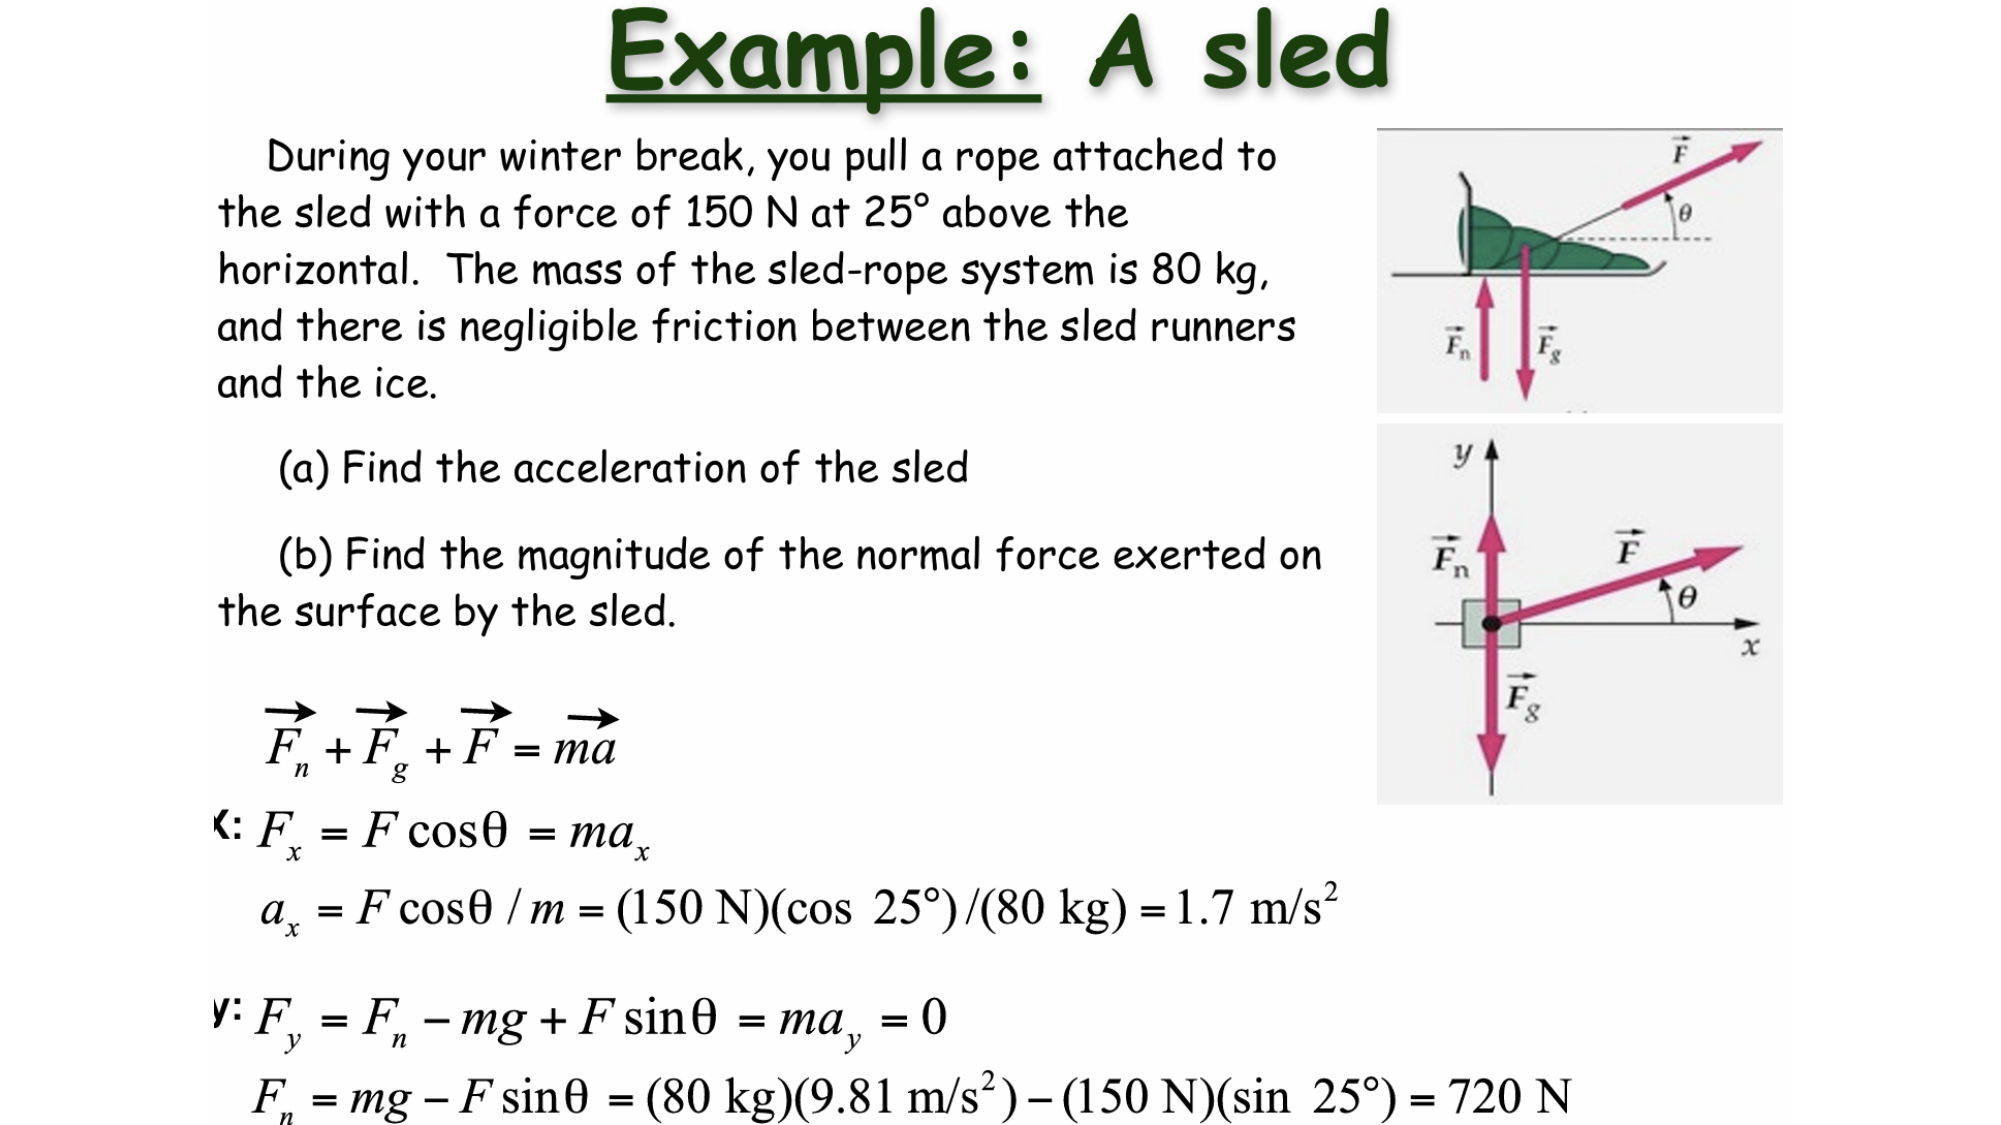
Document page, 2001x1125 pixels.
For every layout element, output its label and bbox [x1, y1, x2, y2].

picture [214, 0, 1786, 1125]
